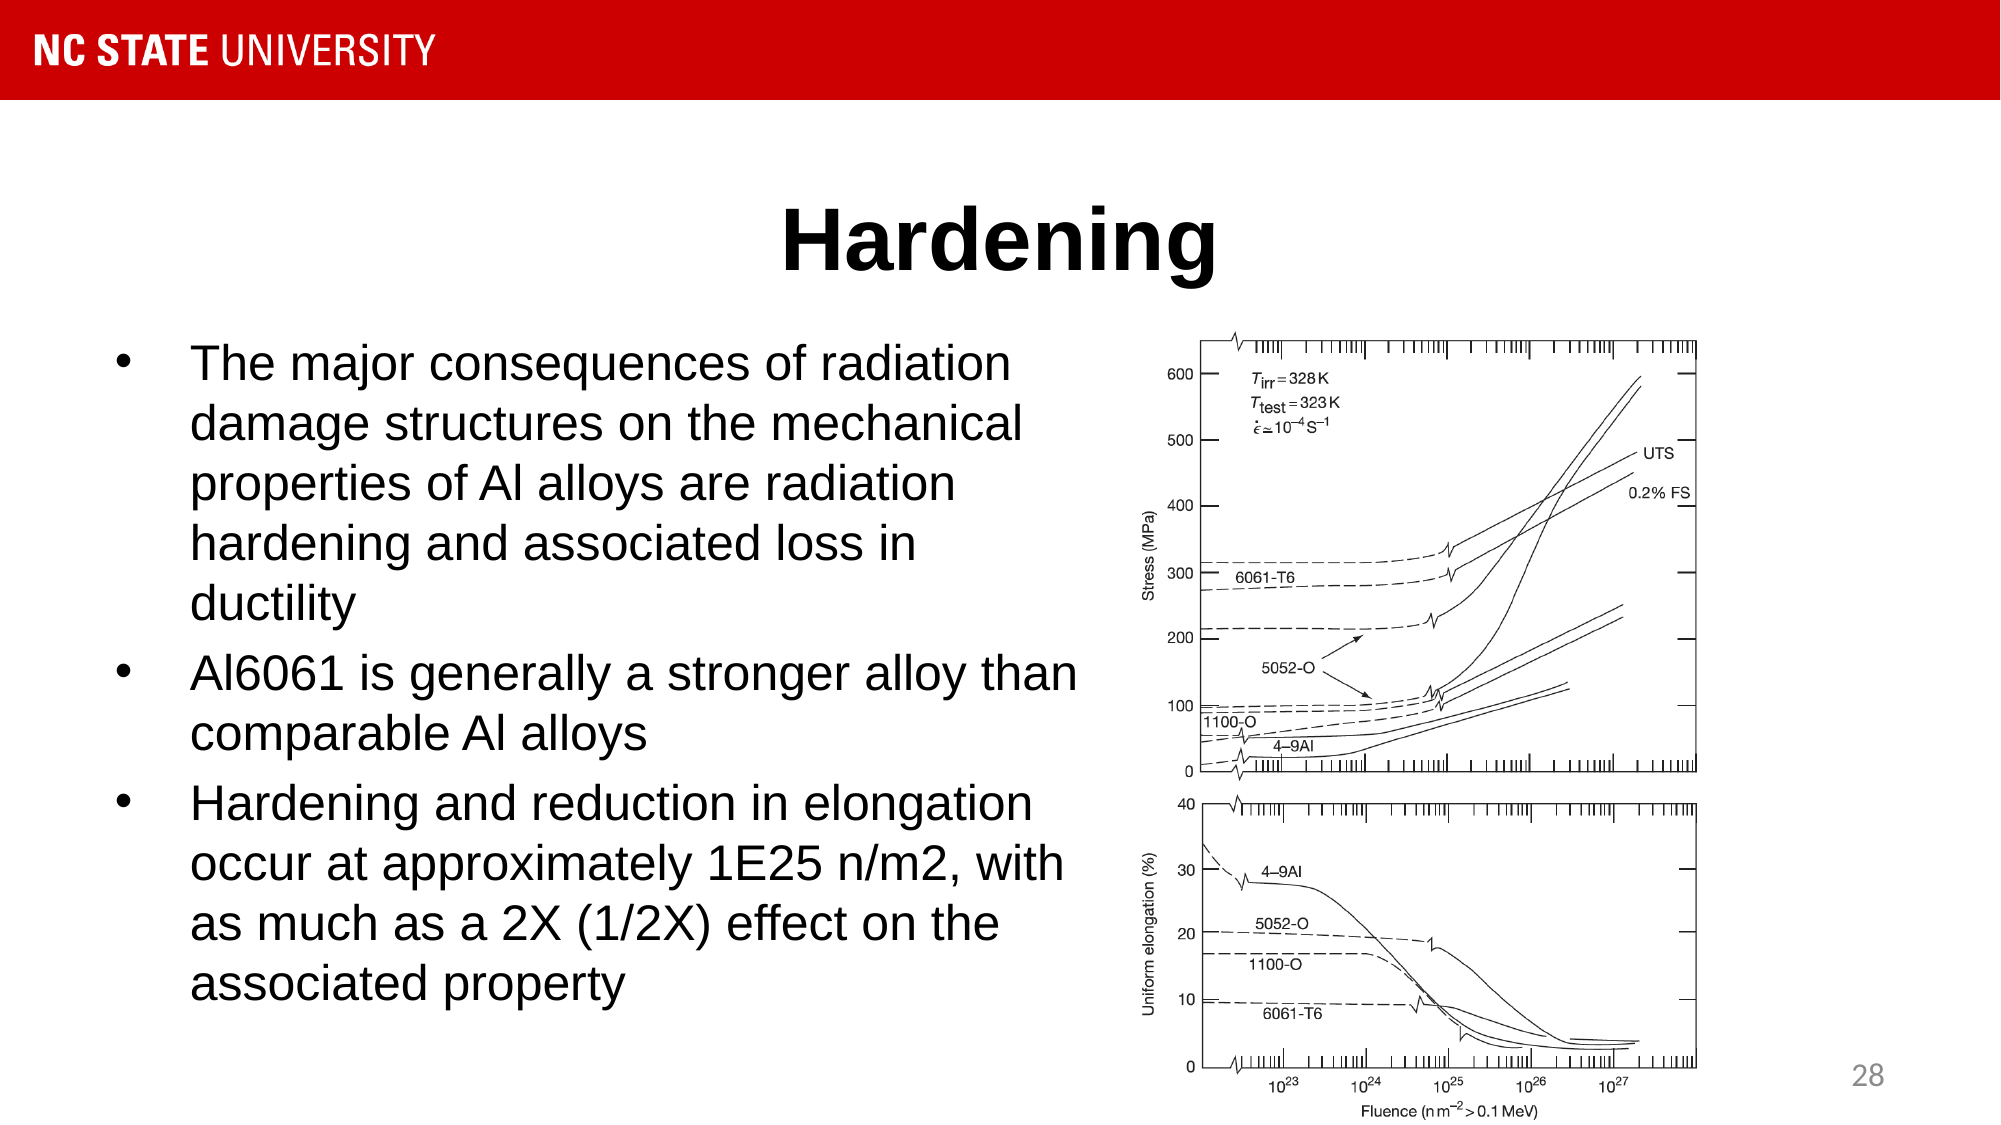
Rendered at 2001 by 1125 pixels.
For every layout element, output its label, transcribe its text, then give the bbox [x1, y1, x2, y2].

slide_number 28 [1713, 1042, 1900, 1103]
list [1119, 322, 1709, 1125]
picture [0, 0, 2001, 100]
list The major consequences of radiation damage structures on the mechanical properties of Al alloys are radiation hardening and associated loss in ductility Al6061 is generally a stronger alloy than comparable Al alloys Hardening and reduction in elongation occur at approximately 1E25 n/m2, with as much as a 2X (1/2X) effect on the associated property [99, 322, 1095, 1005]
title Hardening [99, 147, 1900, 323]
